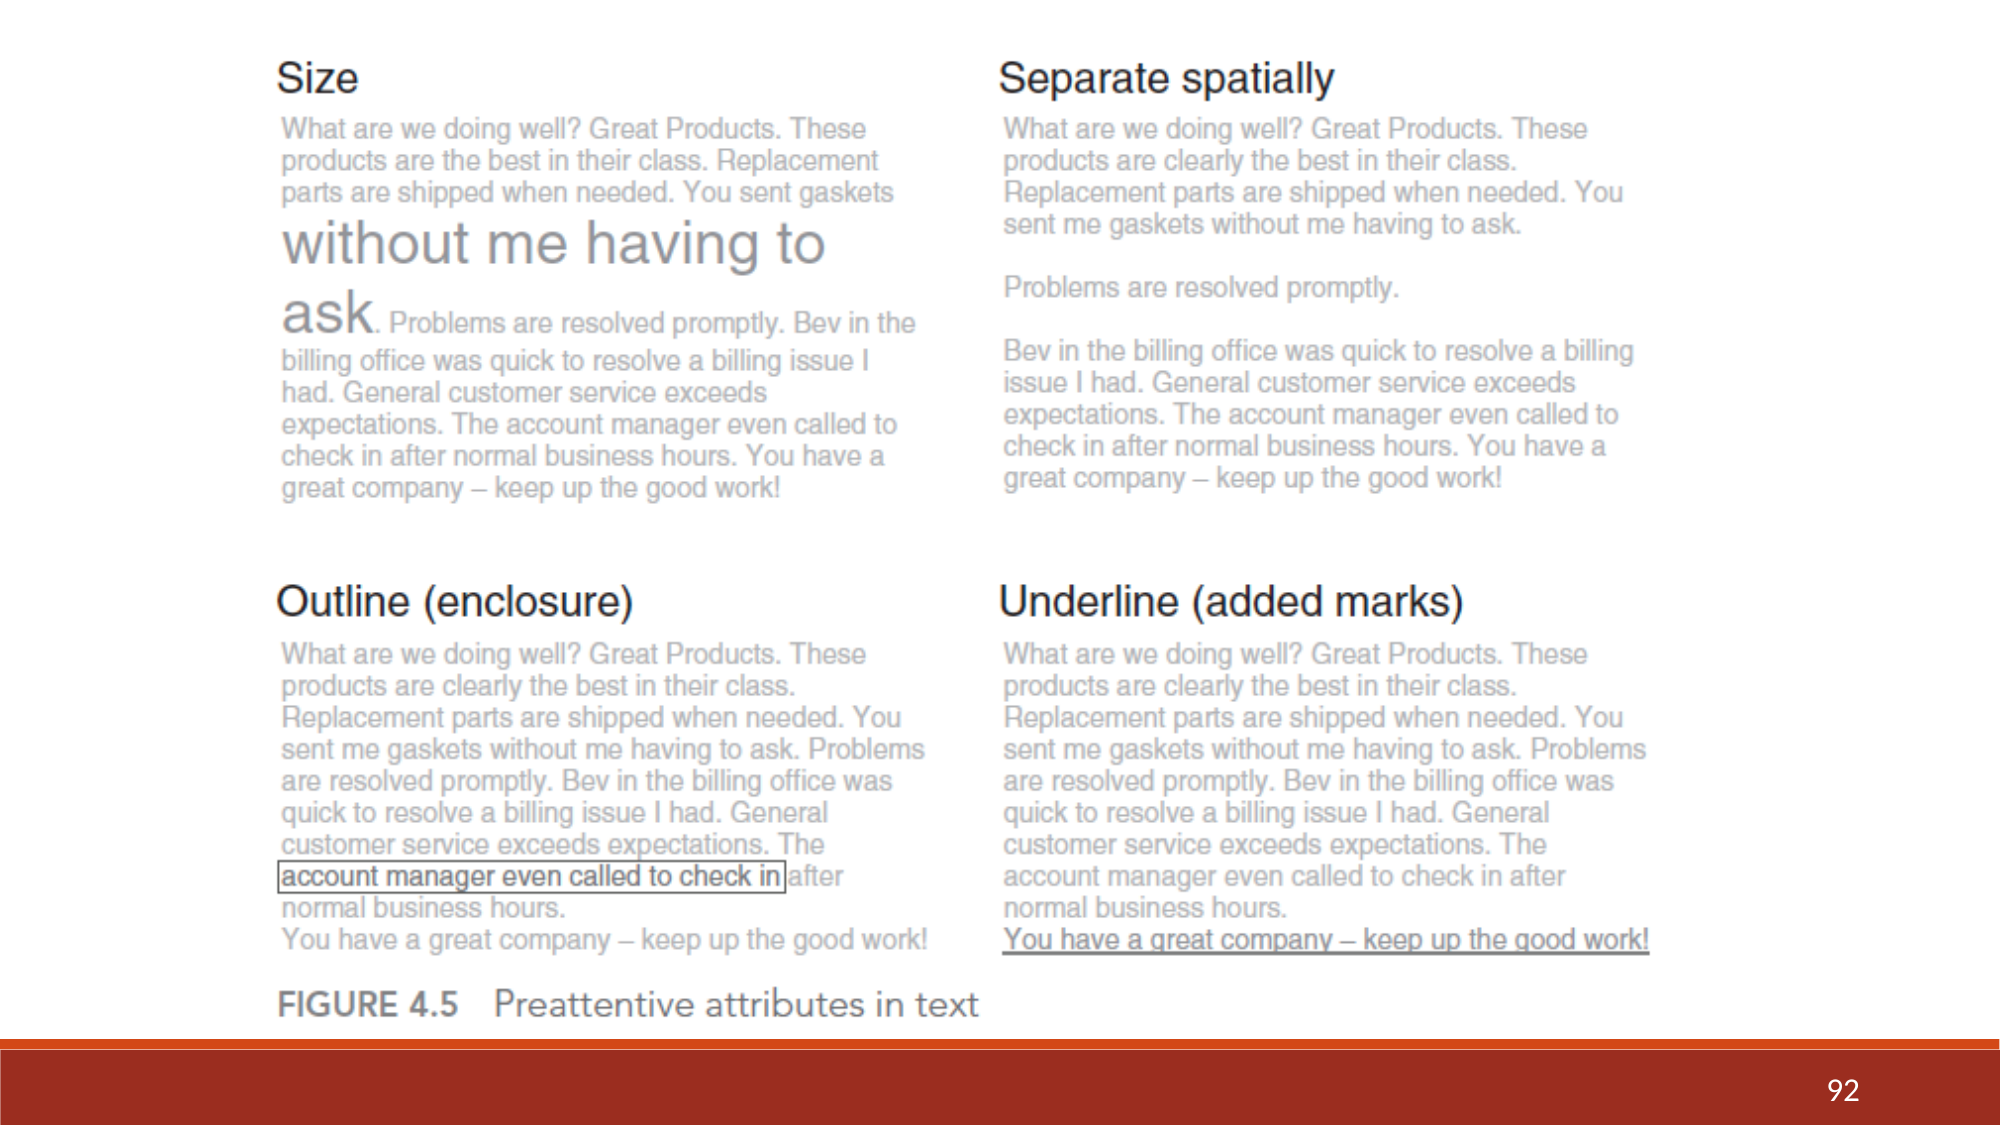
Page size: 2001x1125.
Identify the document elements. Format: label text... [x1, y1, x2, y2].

slide_number 92 [126, 1061, 1875, 1115]
picture [259, 42, 1667, 1031]
